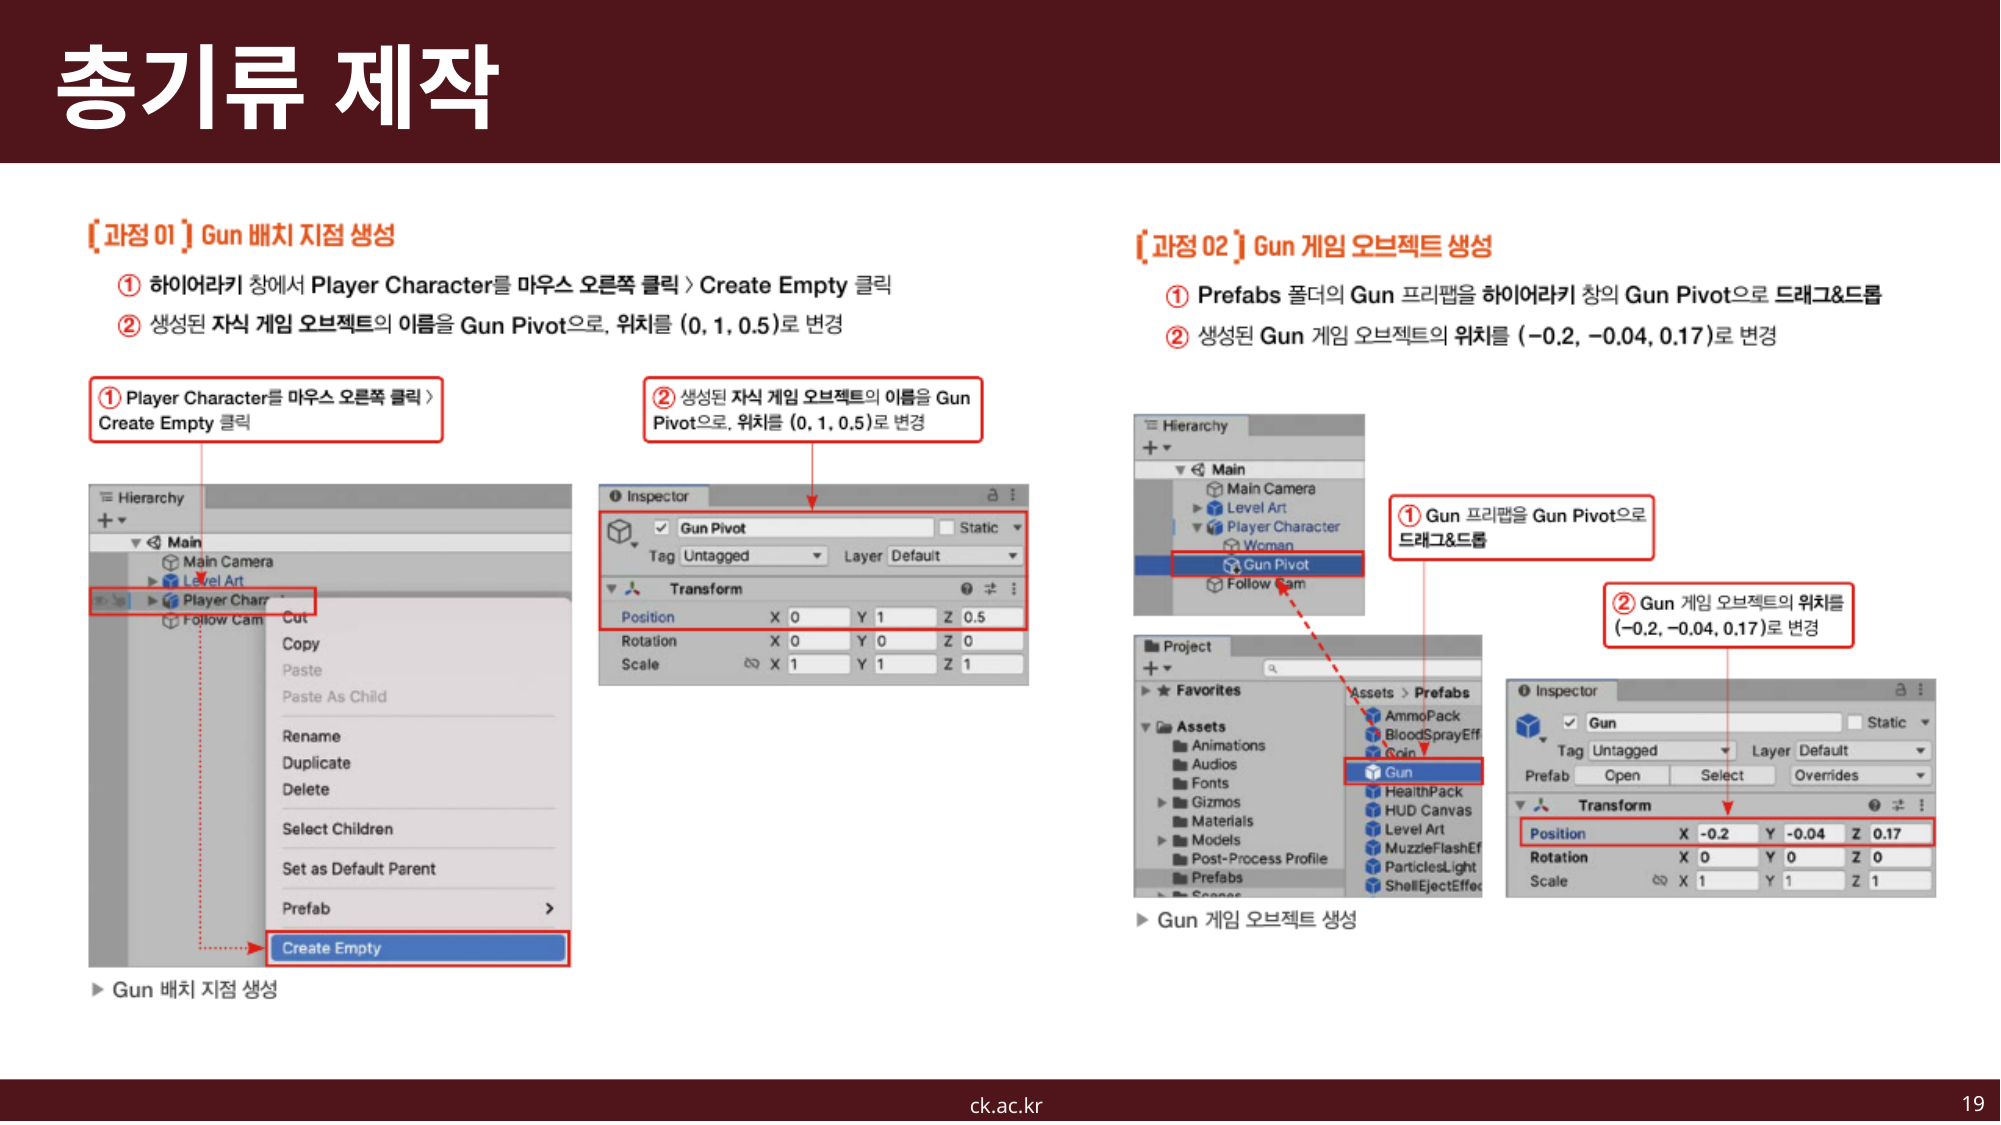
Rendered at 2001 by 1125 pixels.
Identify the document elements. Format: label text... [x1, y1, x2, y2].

picture [1104, 397, 1960, 931]
title 총기류 제작 [39, 34, 1289, 149]
footer ck.ac.kr [949, 1084, 1064, 1125]
slide_number 19 [1911, 1083, 2000, 1125]
picture [59, 212, 1045, 1021]
picture [1104, 212, 1941, 371]
